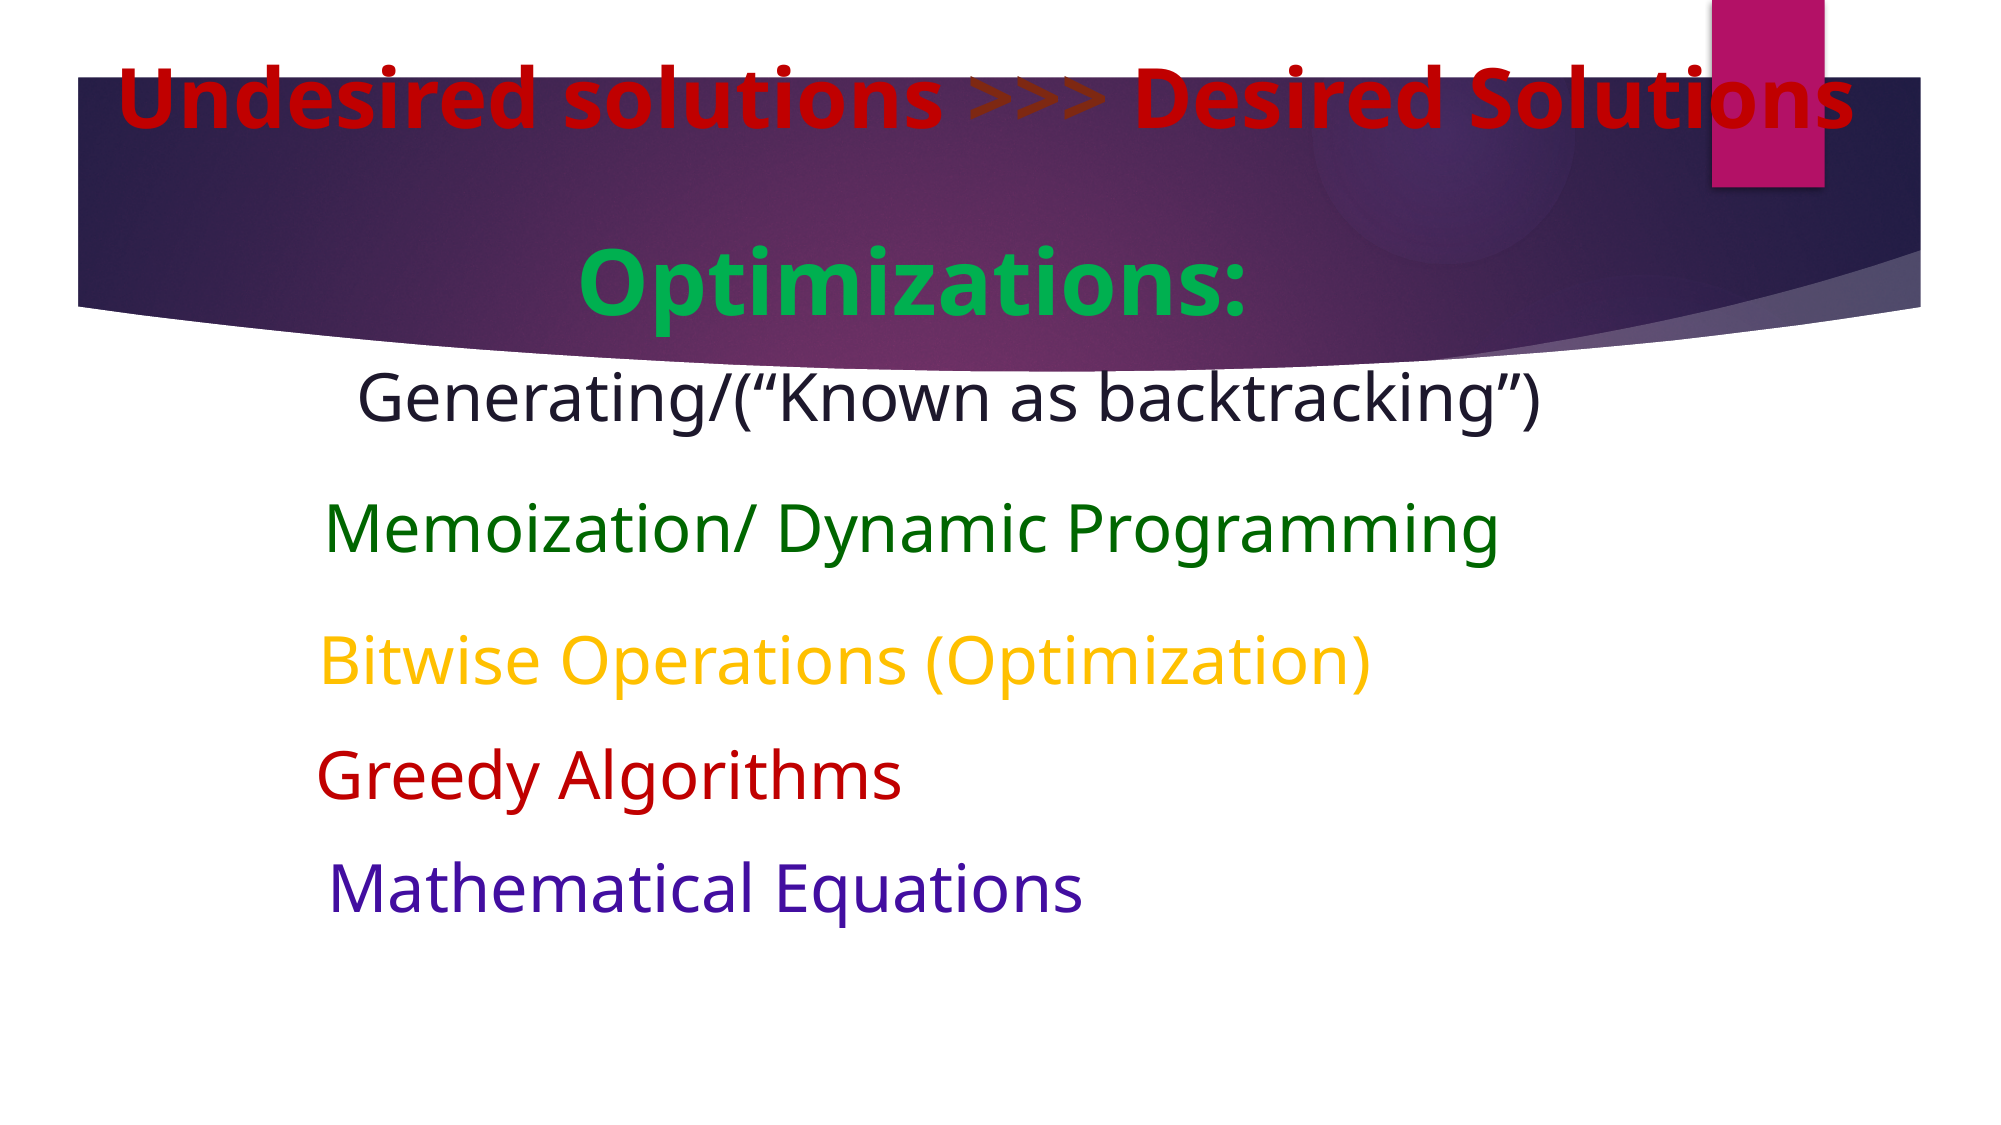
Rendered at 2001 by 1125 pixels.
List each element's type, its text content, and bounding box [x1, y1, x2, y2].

text_box Optimizations: [561, 216, 1265, 342]
text_box [1521, 300, 1788, 351]
text_box Generating/(“Known as backtracking”) [341, 347, 1558, 442]
text_box Greedy Algorithms [301, 725, 920, 820]
picture [79, 78, 1920, 347]
text_box Memoization/ Dynamic Programming [308, 478, 1518, 574]
text_box Bitwise Operations (Optimization) [303, 610, 1388, 706]
text_box Undesired solutions >>> Desired Solutions [101, 37, 1871, 153]
text_box Mathematical Equations [312, 838, 1101, 934]
